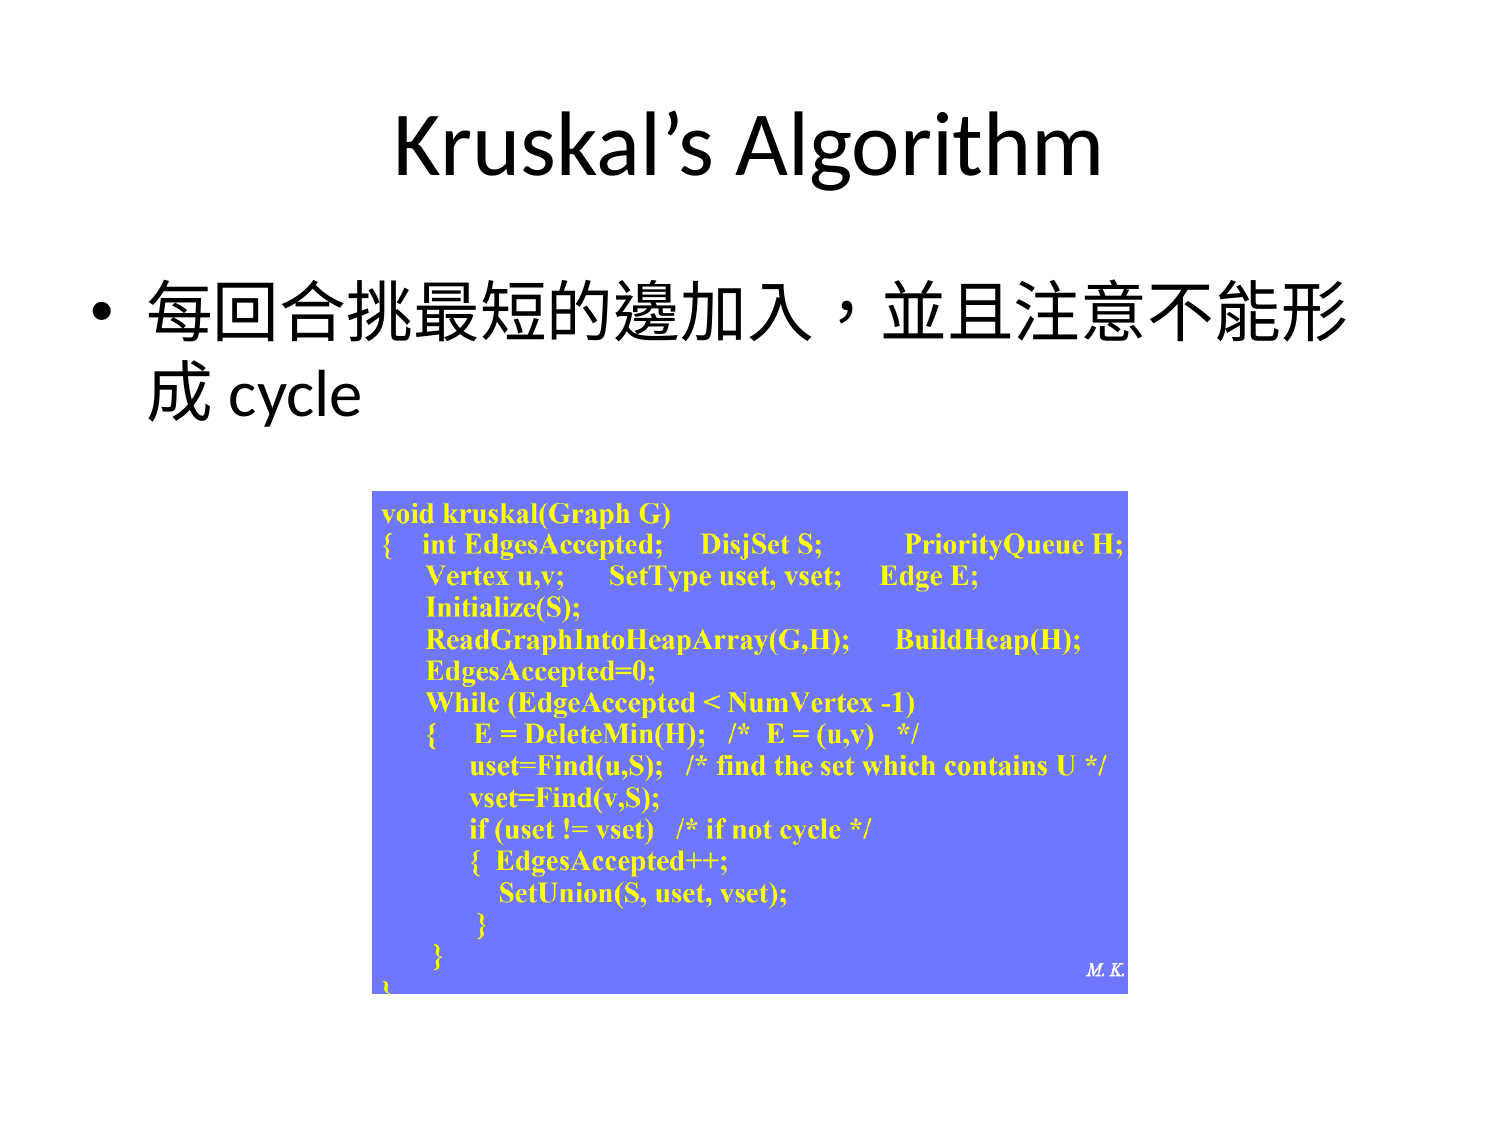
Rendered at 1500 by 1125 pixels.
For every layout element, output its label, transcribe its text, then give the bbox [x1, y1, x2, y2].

list 每回合挑最短的邊加入，並且注意不能形成cycle [75, 262, 1425, 1005]
title Kruskal’s Algorithm [75, 45, 1425, 233]
picture [371, 491, 1128, 995]
